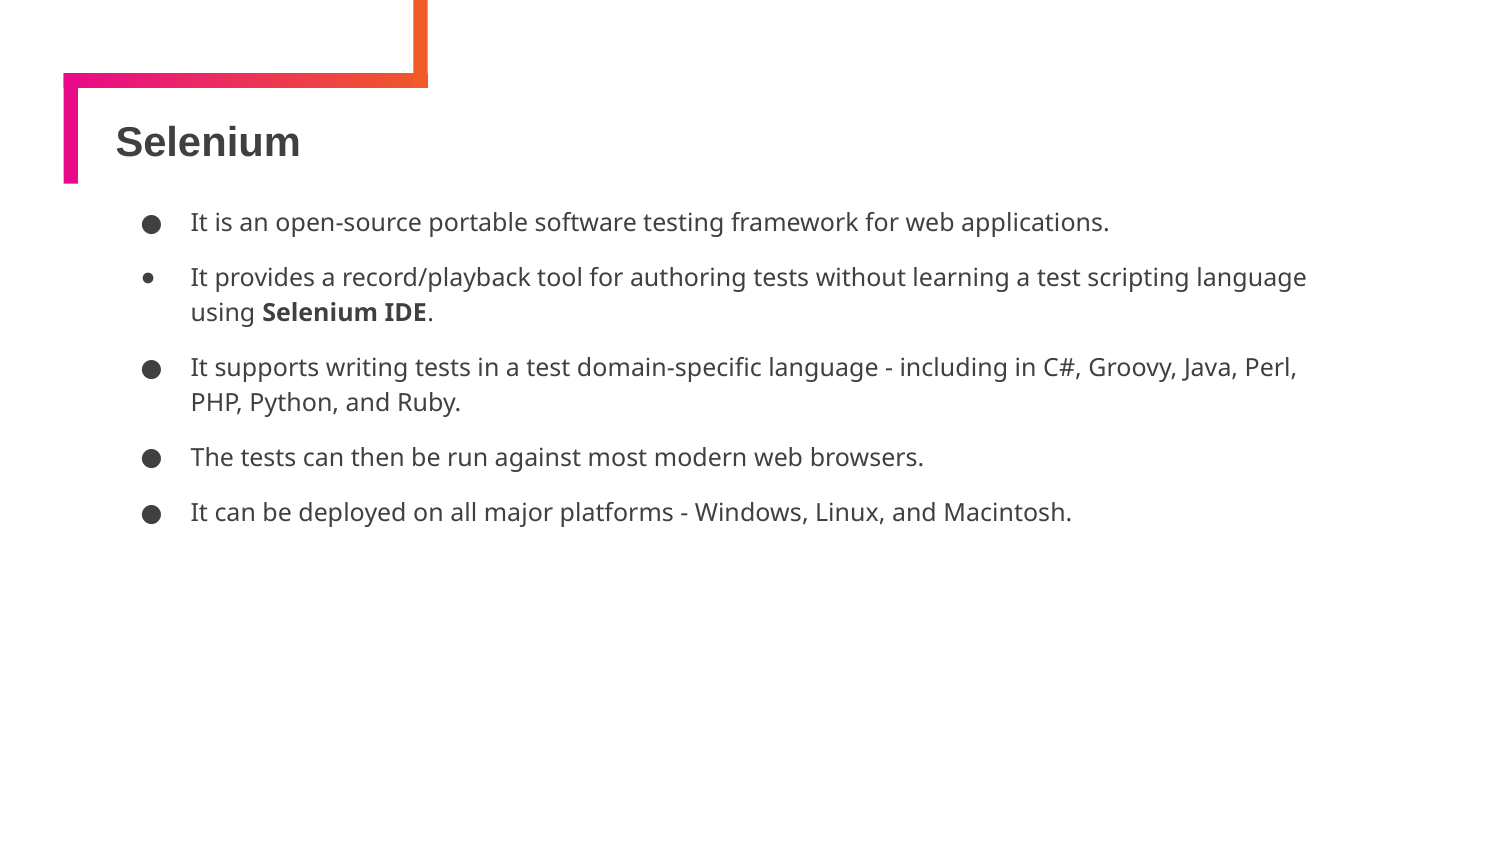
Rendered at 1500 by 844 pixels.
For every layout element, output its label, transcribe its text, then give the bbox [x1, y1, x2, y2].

subtitle It is an open-source portable software testing framework for web applications. It provides a record/playback tool for authoring tests without learning a test scripting language using Selenium IDE. It supports writing tests in a test domain-specific language - including in C#, Groovy, Java, Perl, PHP, Python, and Ruby. The tests can then be run against most modern web browsers. It can be deployed on all major platforms - Windows, Linux, and Macintosh. [100, 194, 1352, 702]
title Selenium [100, 117, 1455, 169]
